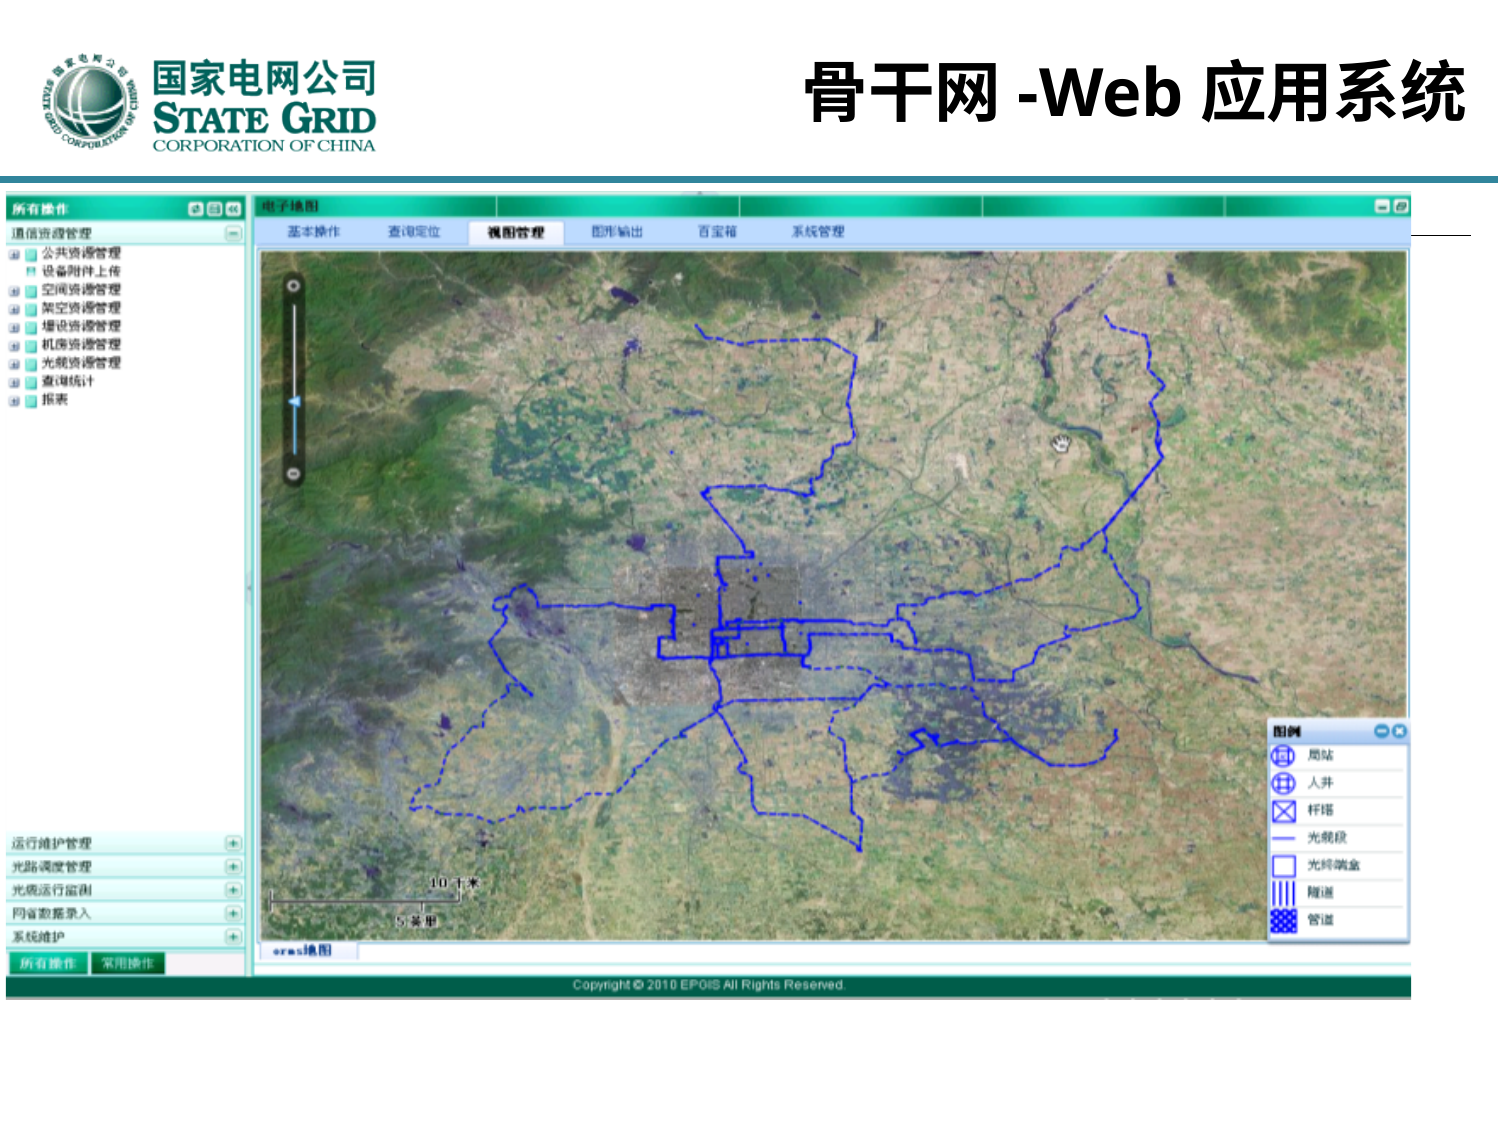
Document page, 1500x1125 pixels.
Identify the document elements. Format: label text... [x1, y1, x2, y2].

picture [42, 53, 139, 150]
picture [5, 191, 1412, 1000]
picture [144, 50, 410, 158]
text_box 骨干网-Web应用系统 [419, 19, 1483, 161]
